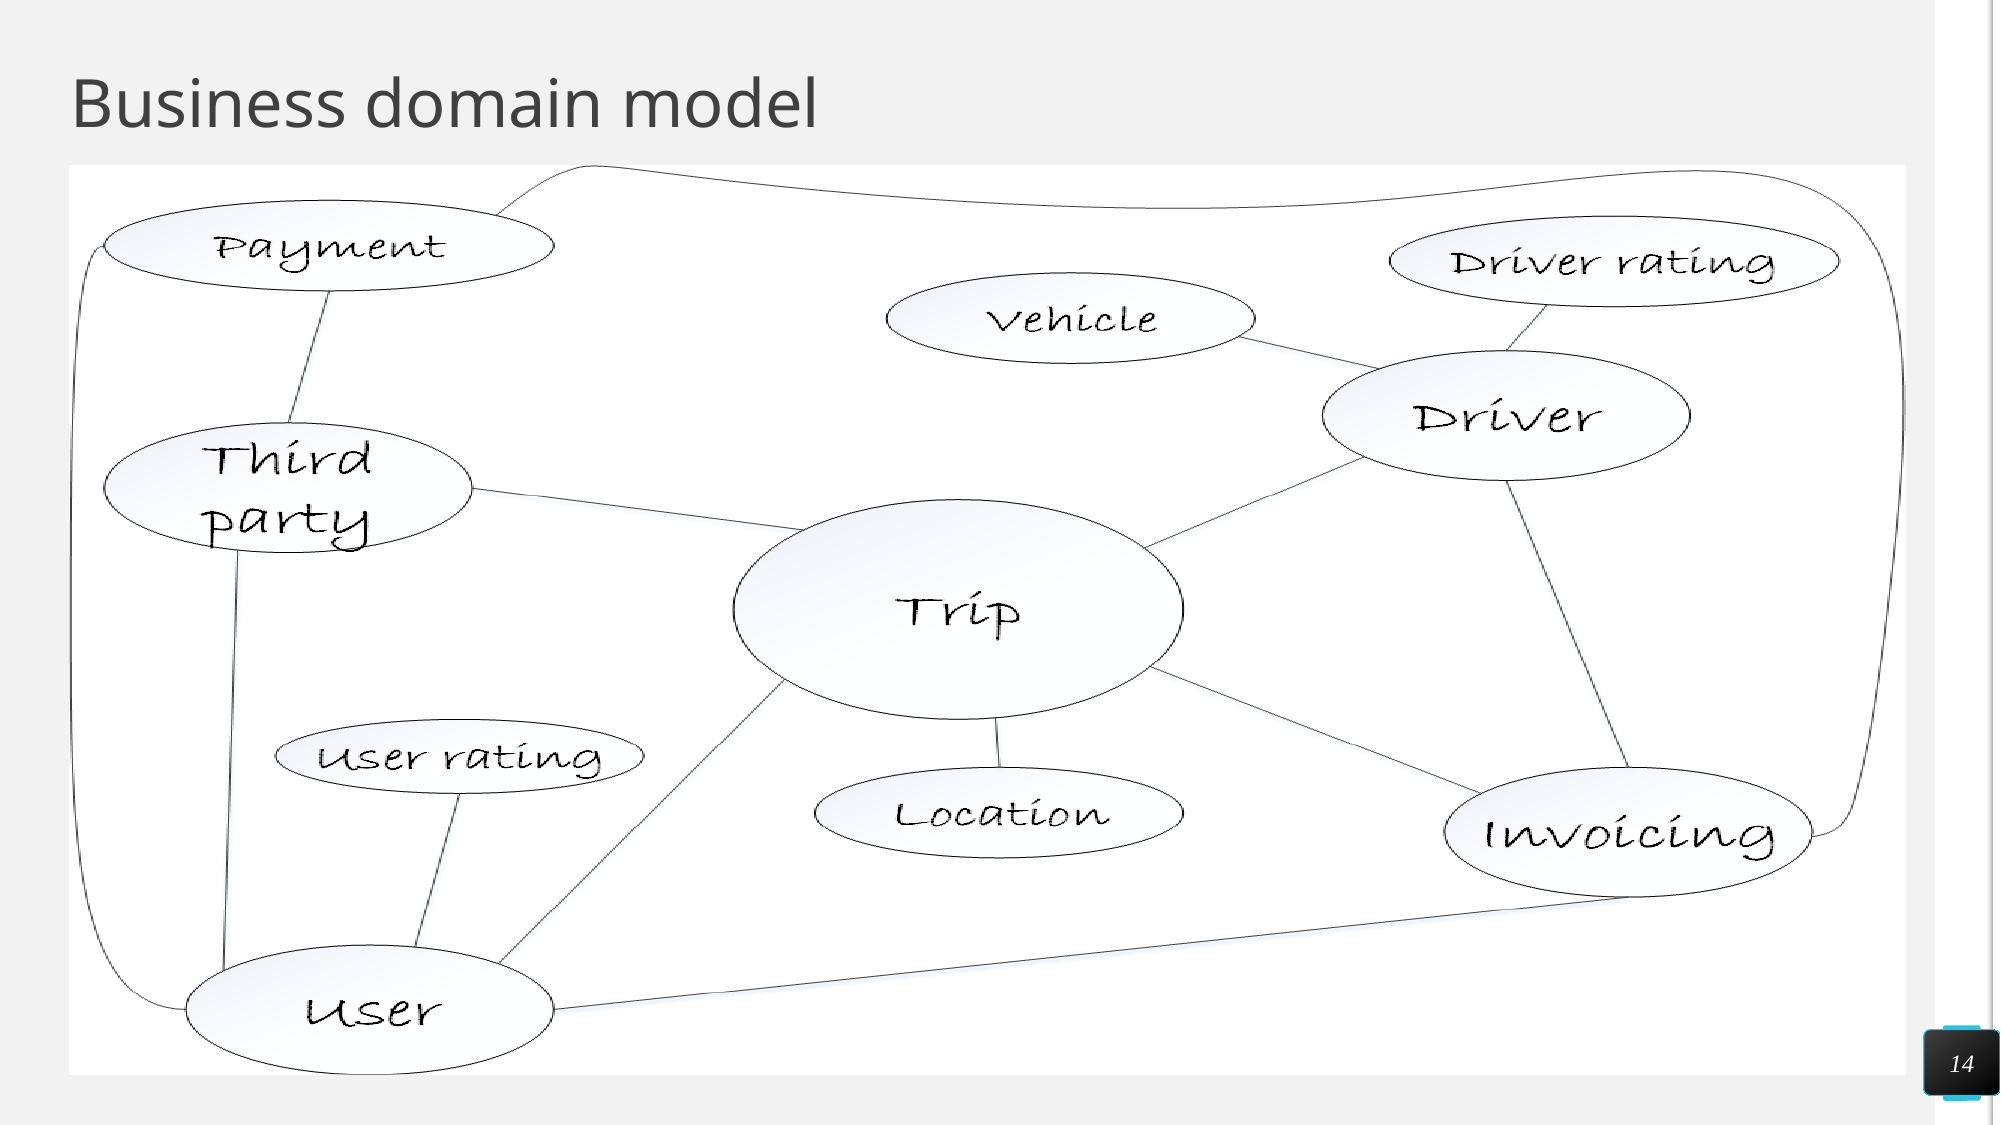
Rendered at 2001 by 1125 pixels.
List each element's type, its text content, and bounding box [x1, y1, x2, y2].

picture [69, 165, 1906, 1075]
title Business domain model [70, 70, 1930, 142]
slide_number 14 [1923, 1029, 2000, 1096]
